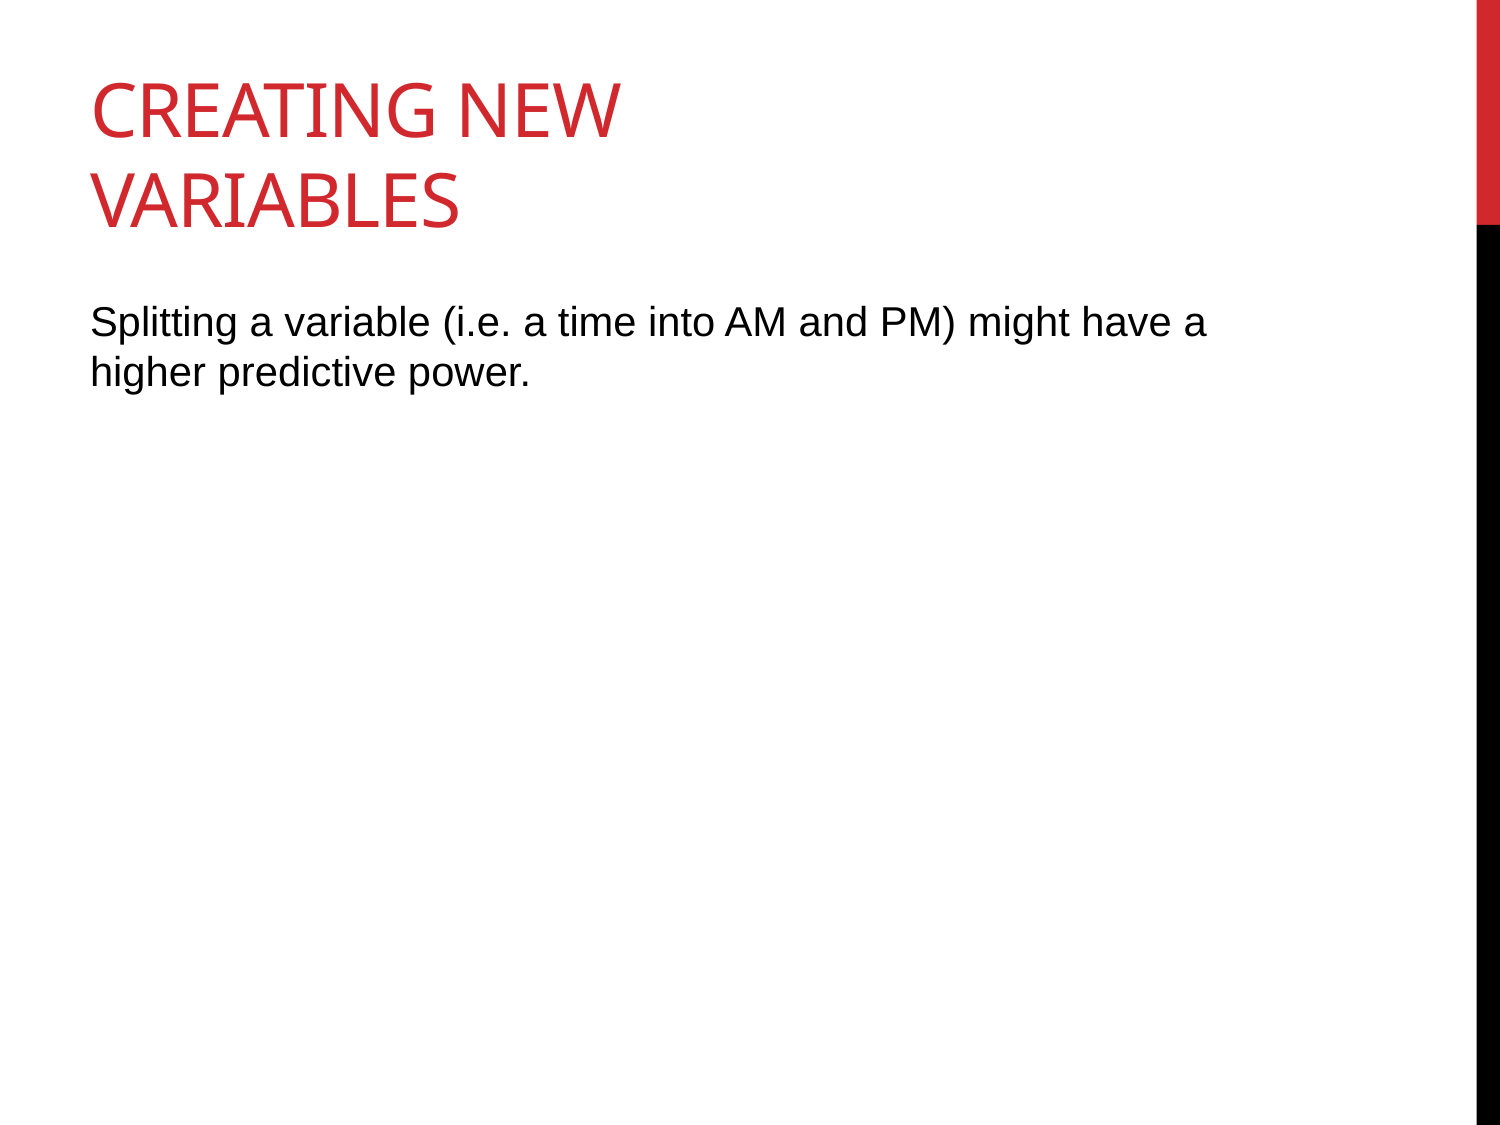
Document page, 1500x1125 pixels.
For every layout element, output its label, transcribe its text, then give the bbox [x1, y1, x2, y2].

list Splitting a variable (i.e. a time into AM and PM) might have a higher predictive power. [75, 287, 1325, 1005]
title Creating New Variables [75, 25, 1025, 250]
